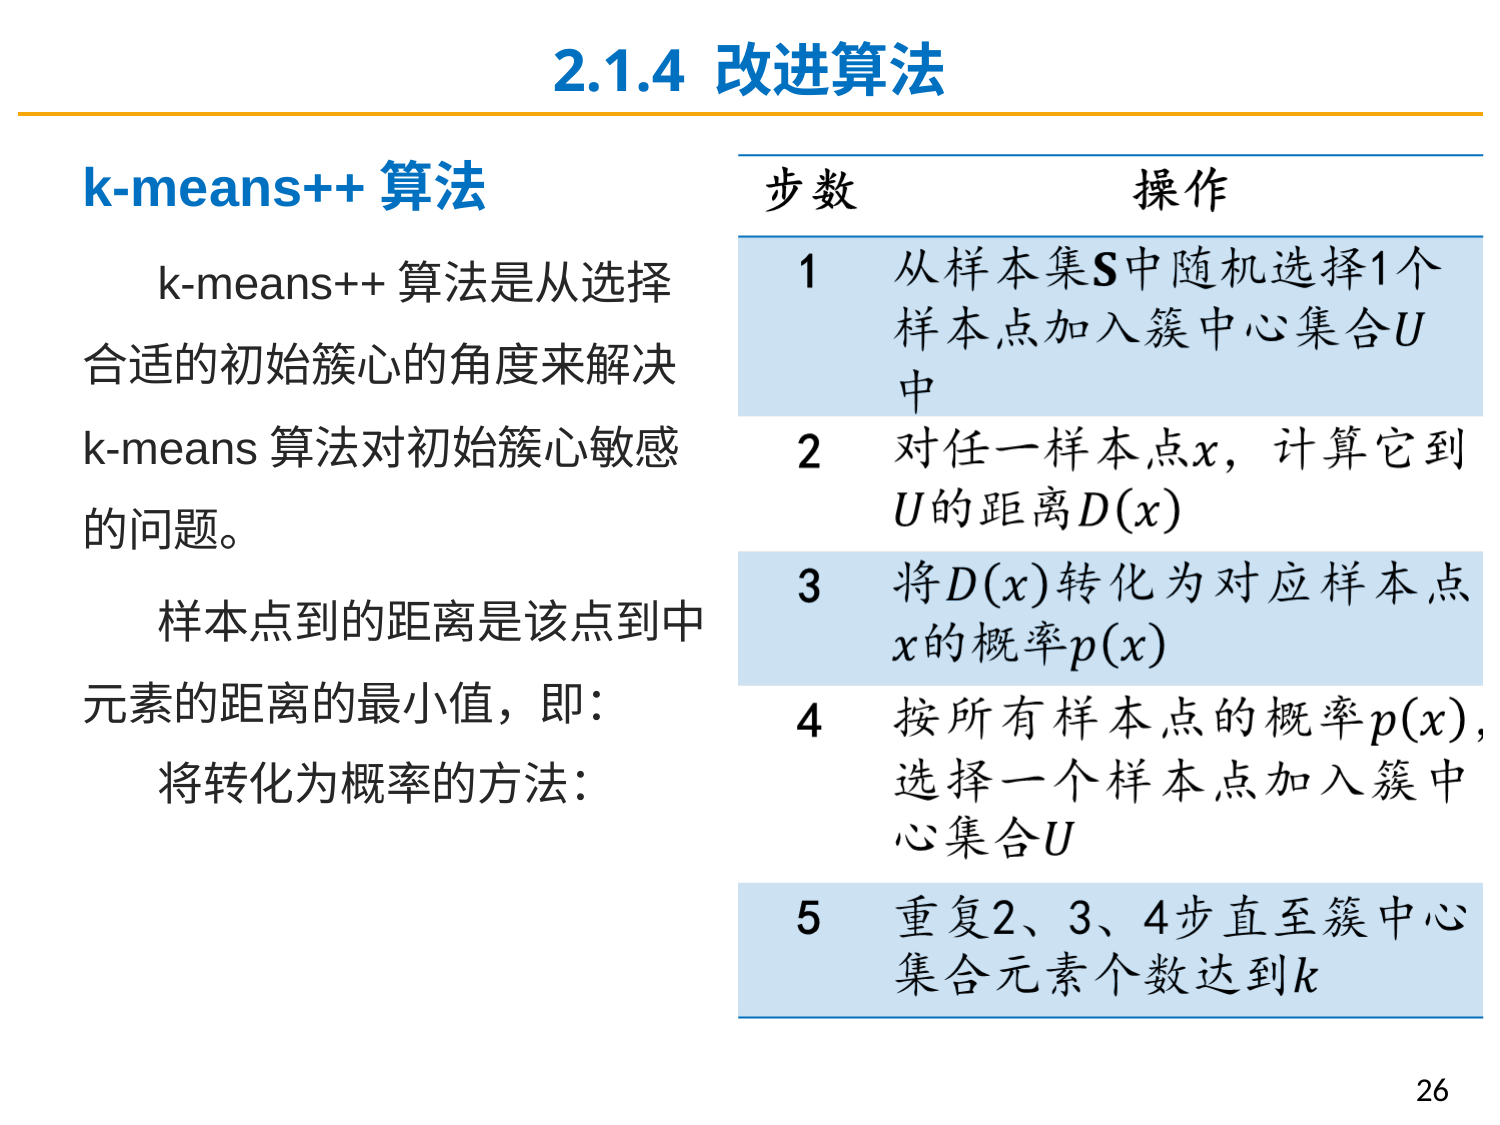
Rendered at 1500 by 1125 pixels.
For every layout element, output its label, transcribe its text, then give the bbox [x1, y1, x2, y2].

text_box 2.1.4 改进算法 [0, 25, 1500, 111]
picture [737, 140, 1484, 1031]
text_box 26 [1114, 1060, 1465, 1106]
